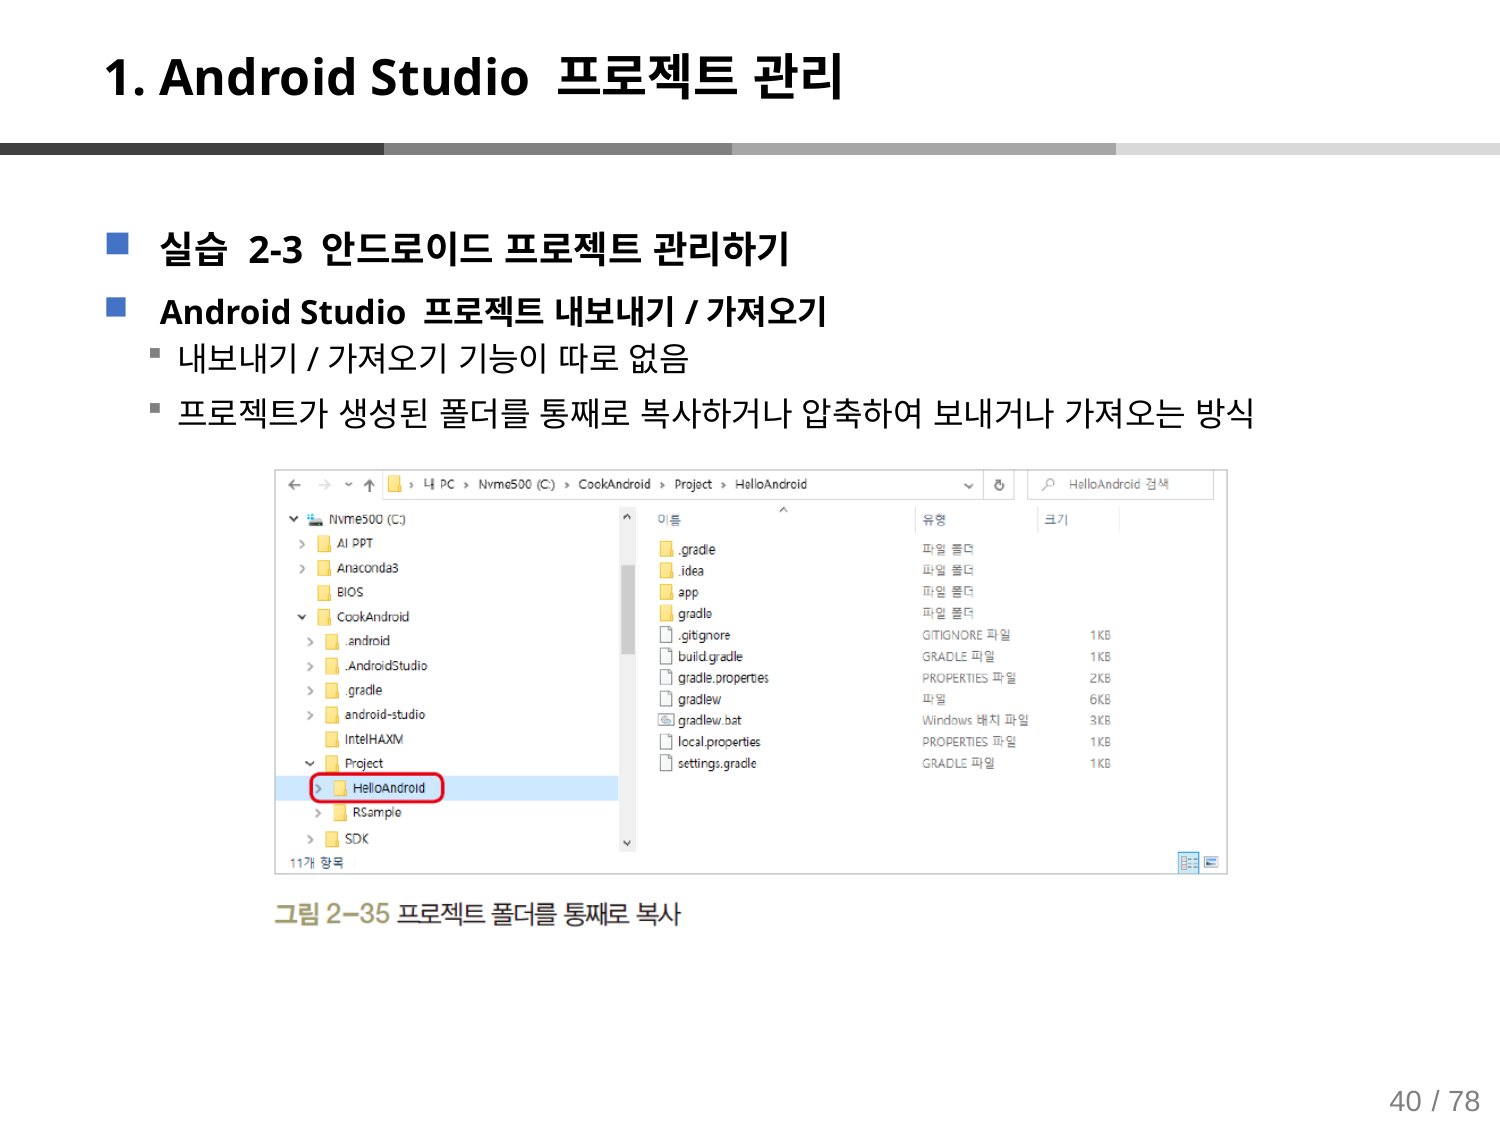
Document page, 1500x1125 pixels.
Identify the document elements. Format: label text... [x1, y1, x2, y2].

title 1. Android Studio 프로젝트 관리 [88, 30, 1211, 121]
list 실습 2-3 안드로이드 프로젝트 관리하기 Android Studio 프로젝트 내보내기/가져오기 내보내기/가져오기 기능이 따로 없음 프로젝트가 생성된 폴더를 통째로 복사하거나 압축하여 보내거나 가져오는 방식 [88, 196, 1468, 1083]
picture [270, 466, 1230, 930]
